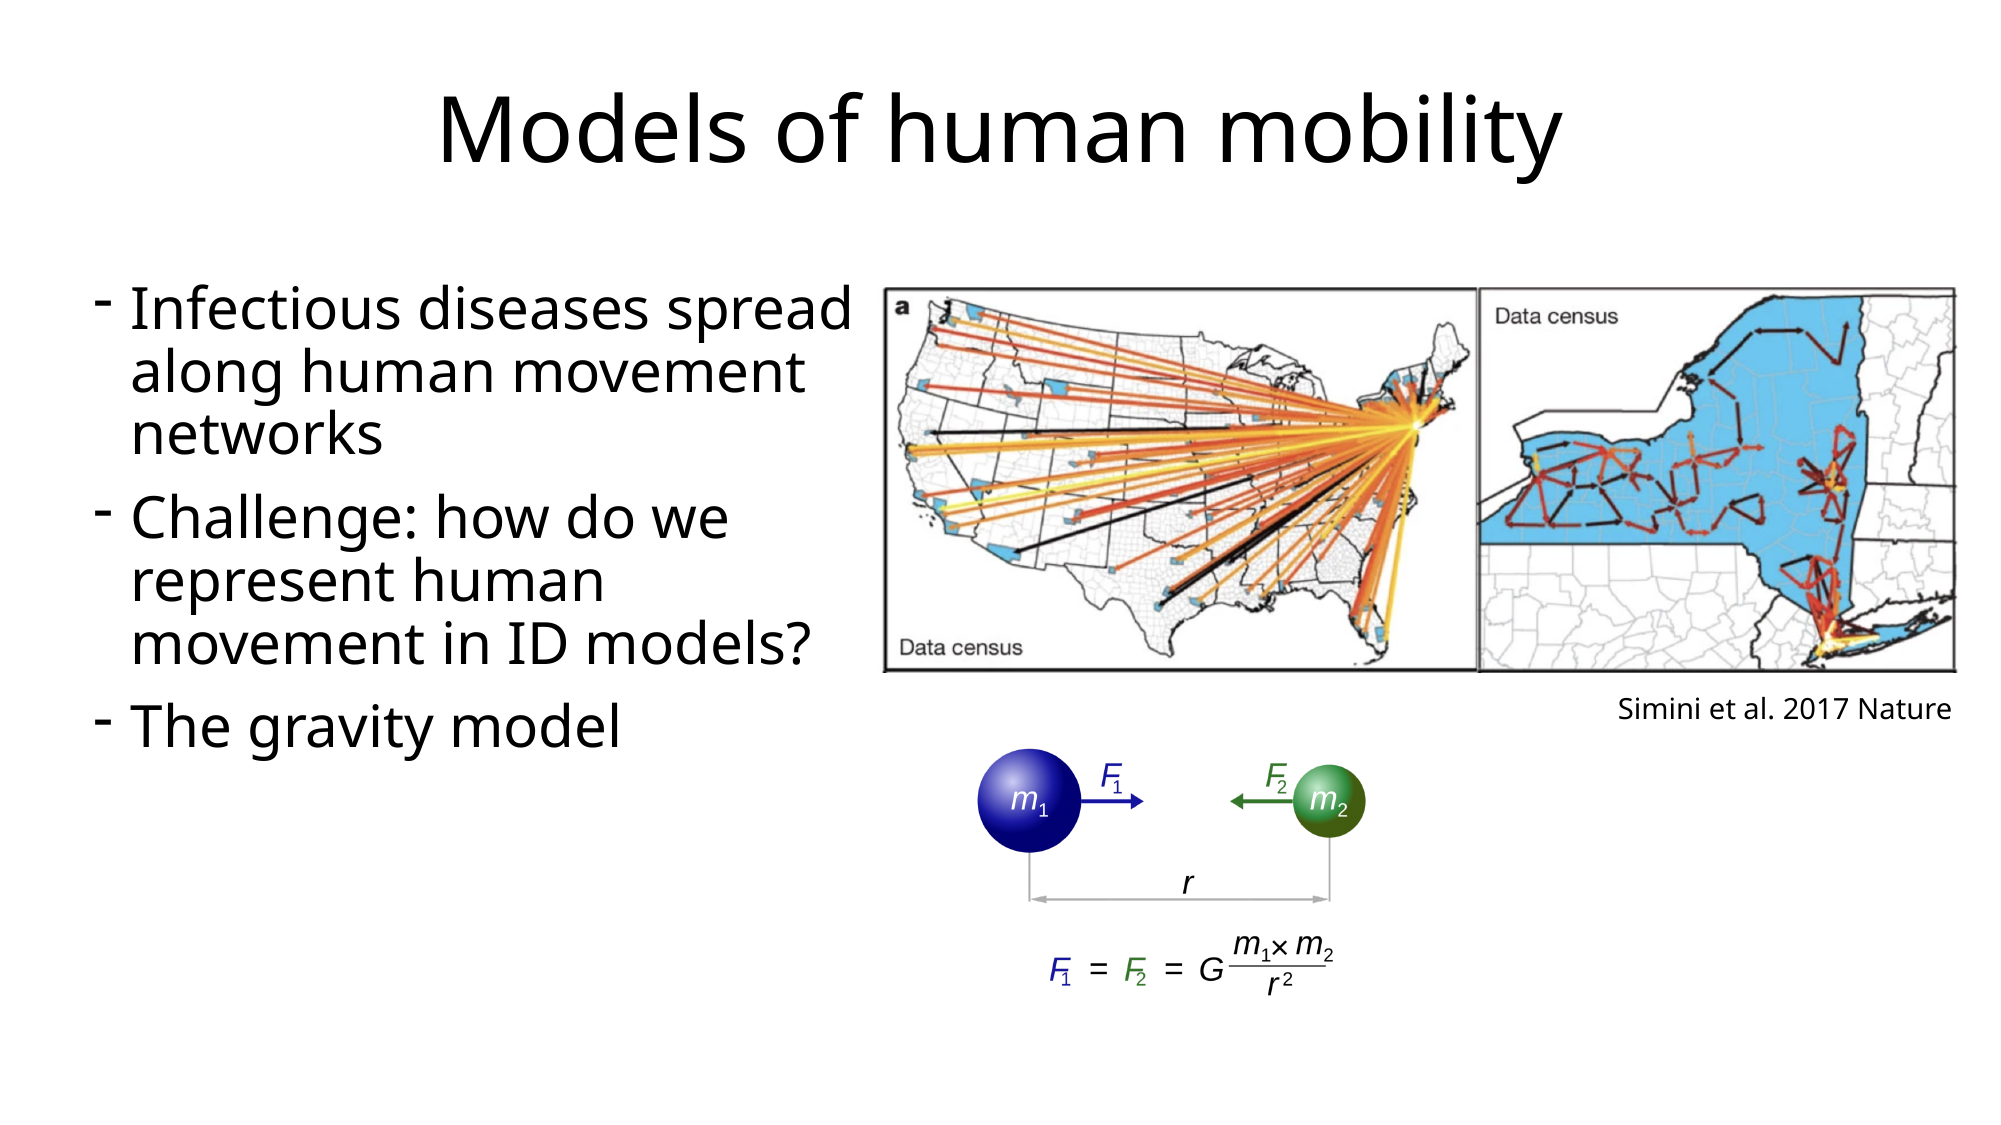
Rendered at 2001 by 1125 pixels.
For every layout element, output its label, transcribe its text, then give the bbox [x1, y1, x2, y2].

picture [876, 278, 1962, 673]
picture [963, 720, 1380, 1013]
title Models of human mobility [77, 23, 1923, 243]
text_box Infectious diseases spread along human movement networks Challenge: how do we represent human movement in ID models? The gravity model [85, 271, 870, 1027]
text_box Simini et al. 2017 Nature [1610, 682, 1961, 733]
